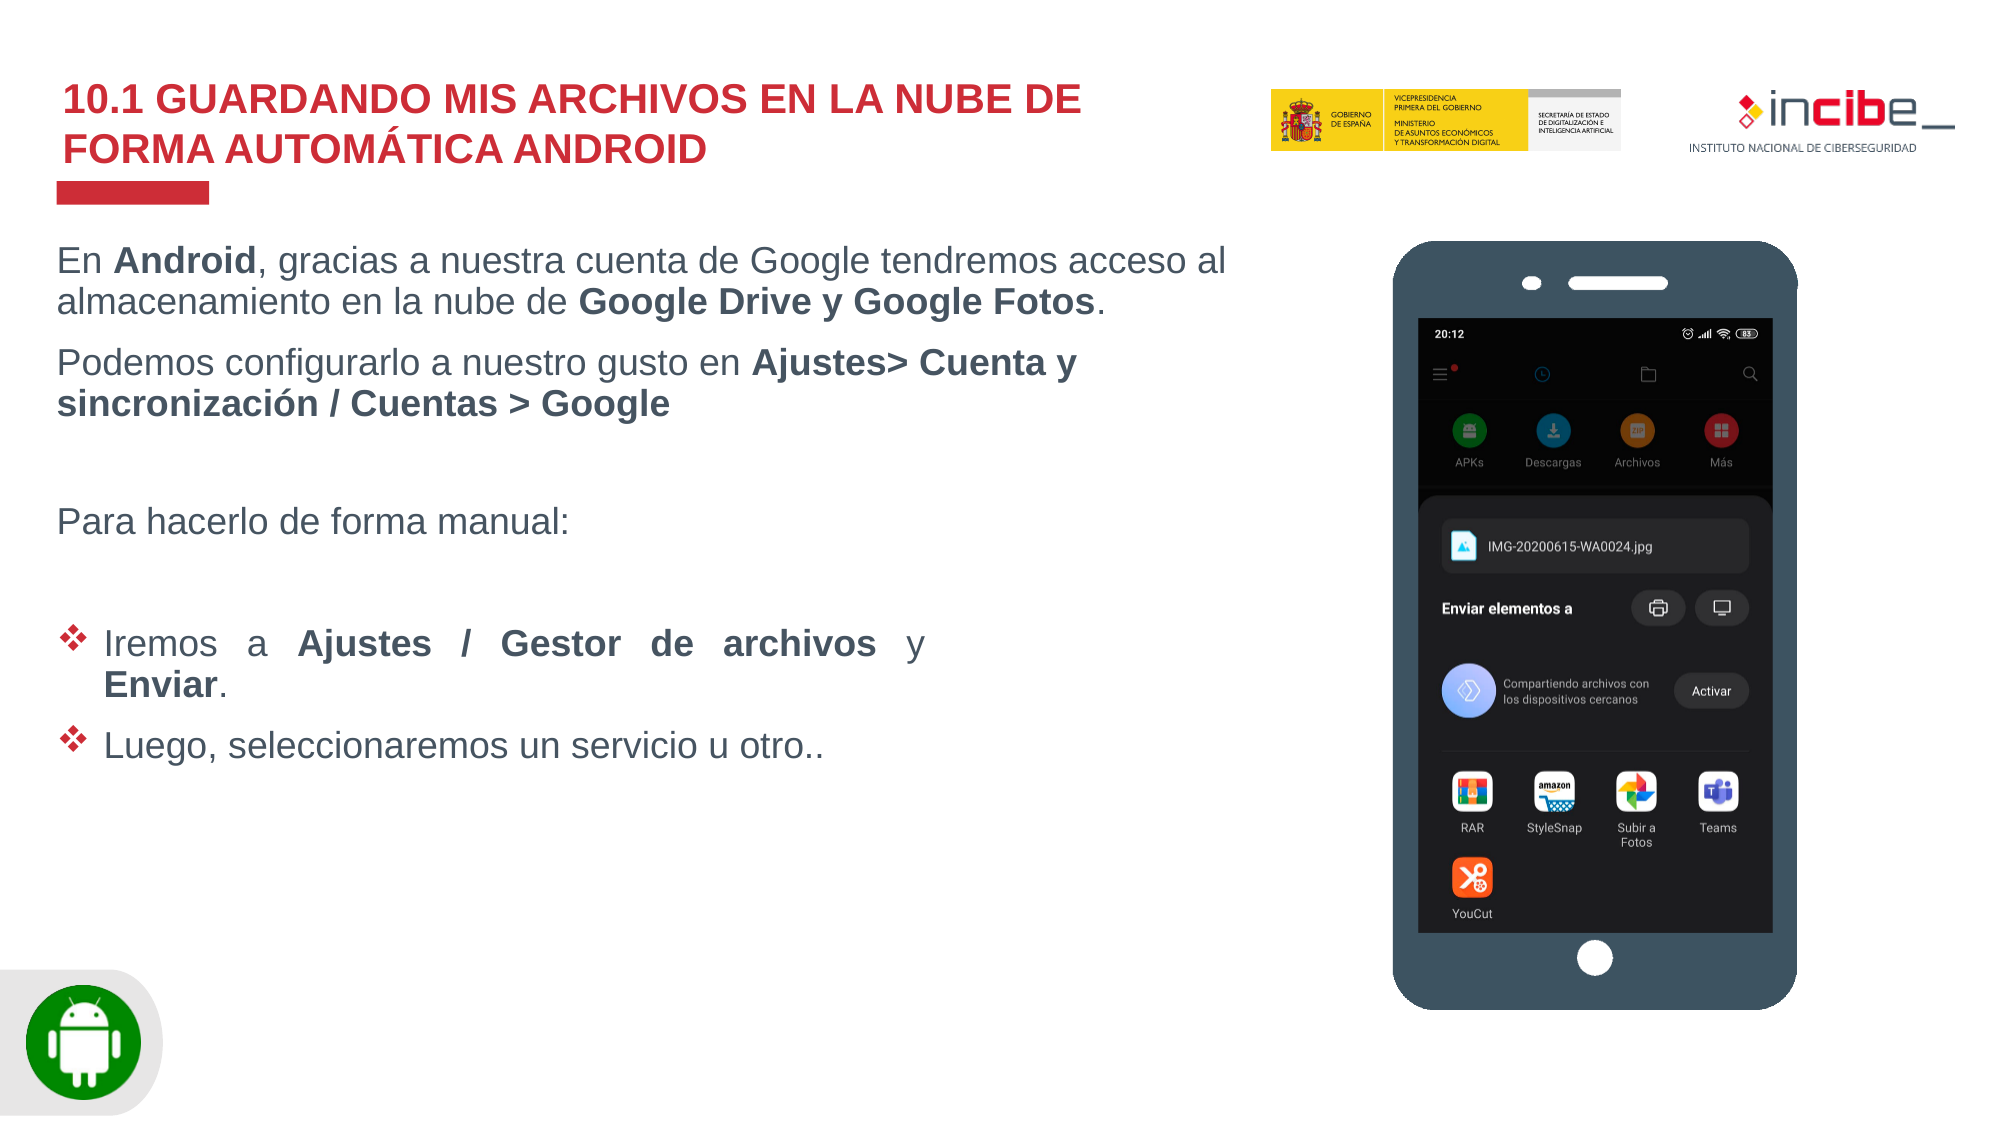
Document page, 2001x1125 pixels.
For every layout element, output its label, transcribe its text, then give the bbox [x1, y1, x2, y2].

picture [26, 985, 141, 1100]
picture [1391, 241, 1800, 1010]
picture [1690, 90, 1955, 152]
list En Android, gracias a nuestra cuenta de Google tendremos acceso al almacenamiento en la nube de Google Drive y Google Fotos. Podemos configurarlo a nuestro gusto en Ajustes> Cuenta y sincronización / Cuentas > Google [56, 241, 1325, 603]
list 10.1 GUARDANDO MIS ARCHIVOS EN LA NUBE DE FORMA AUTOMÁTICA ANDROID [56, 71, 1176, 200]
list Para hacerlo de forma manual: Iremos a Ajustes / Gestor de archivos y Enviar. Luego, seleccionaremos un servicio u otro.. [56, 501, 926, 839]
picture [1271, 89, 1621, 151]
text_box [0, 969, 163, 1116]
